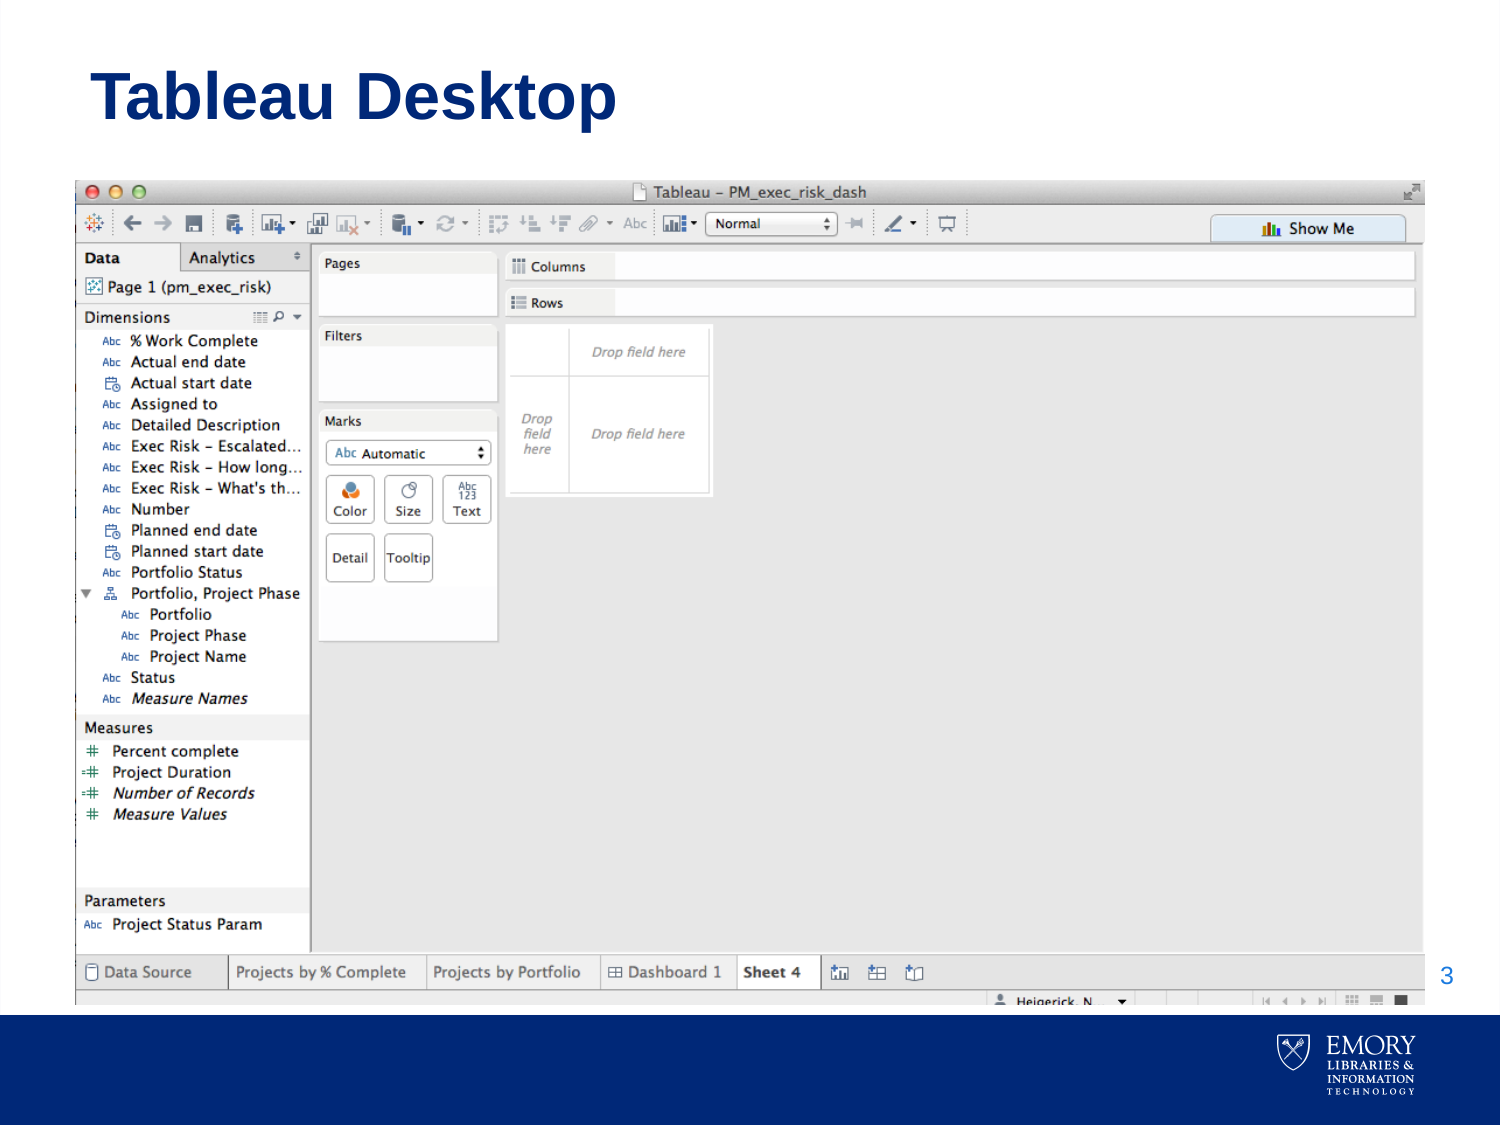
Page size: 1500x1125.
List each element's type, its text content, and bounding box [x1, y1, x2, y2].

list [74, 180, 1426, 1006]
slide_number 3 [1429, 945, 1500, 1005]
picture [0, 0, 1500, 1125]
title Tableau Desktop [75, 45, 1425, 158]
